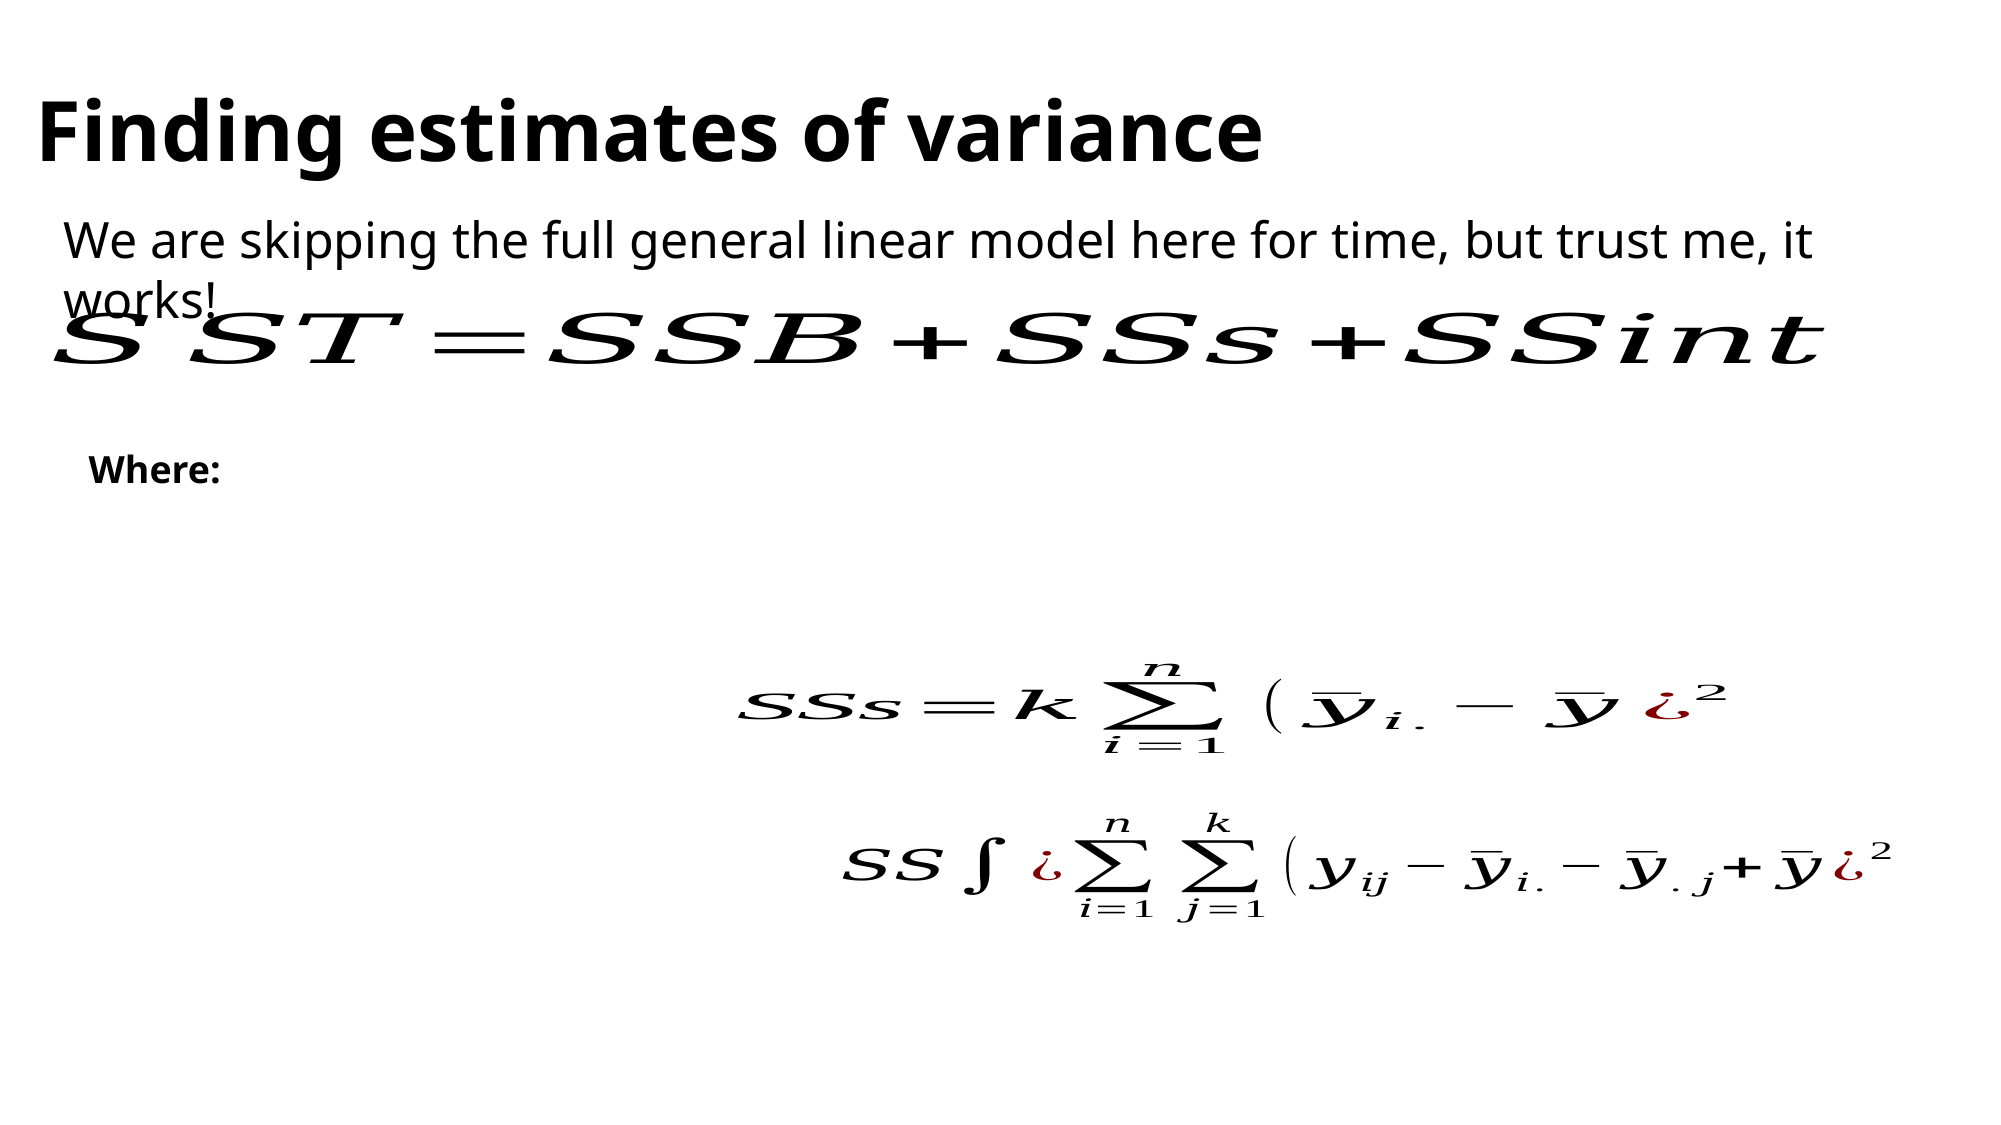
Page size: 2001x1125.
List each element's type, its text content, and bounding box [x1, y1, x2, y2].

text_box We are skipping the full general linear model here for time, but trust me, it works! [49, 201, 1951, 337]
title Finding estimates of variance [20, 26, 1860, 244]
